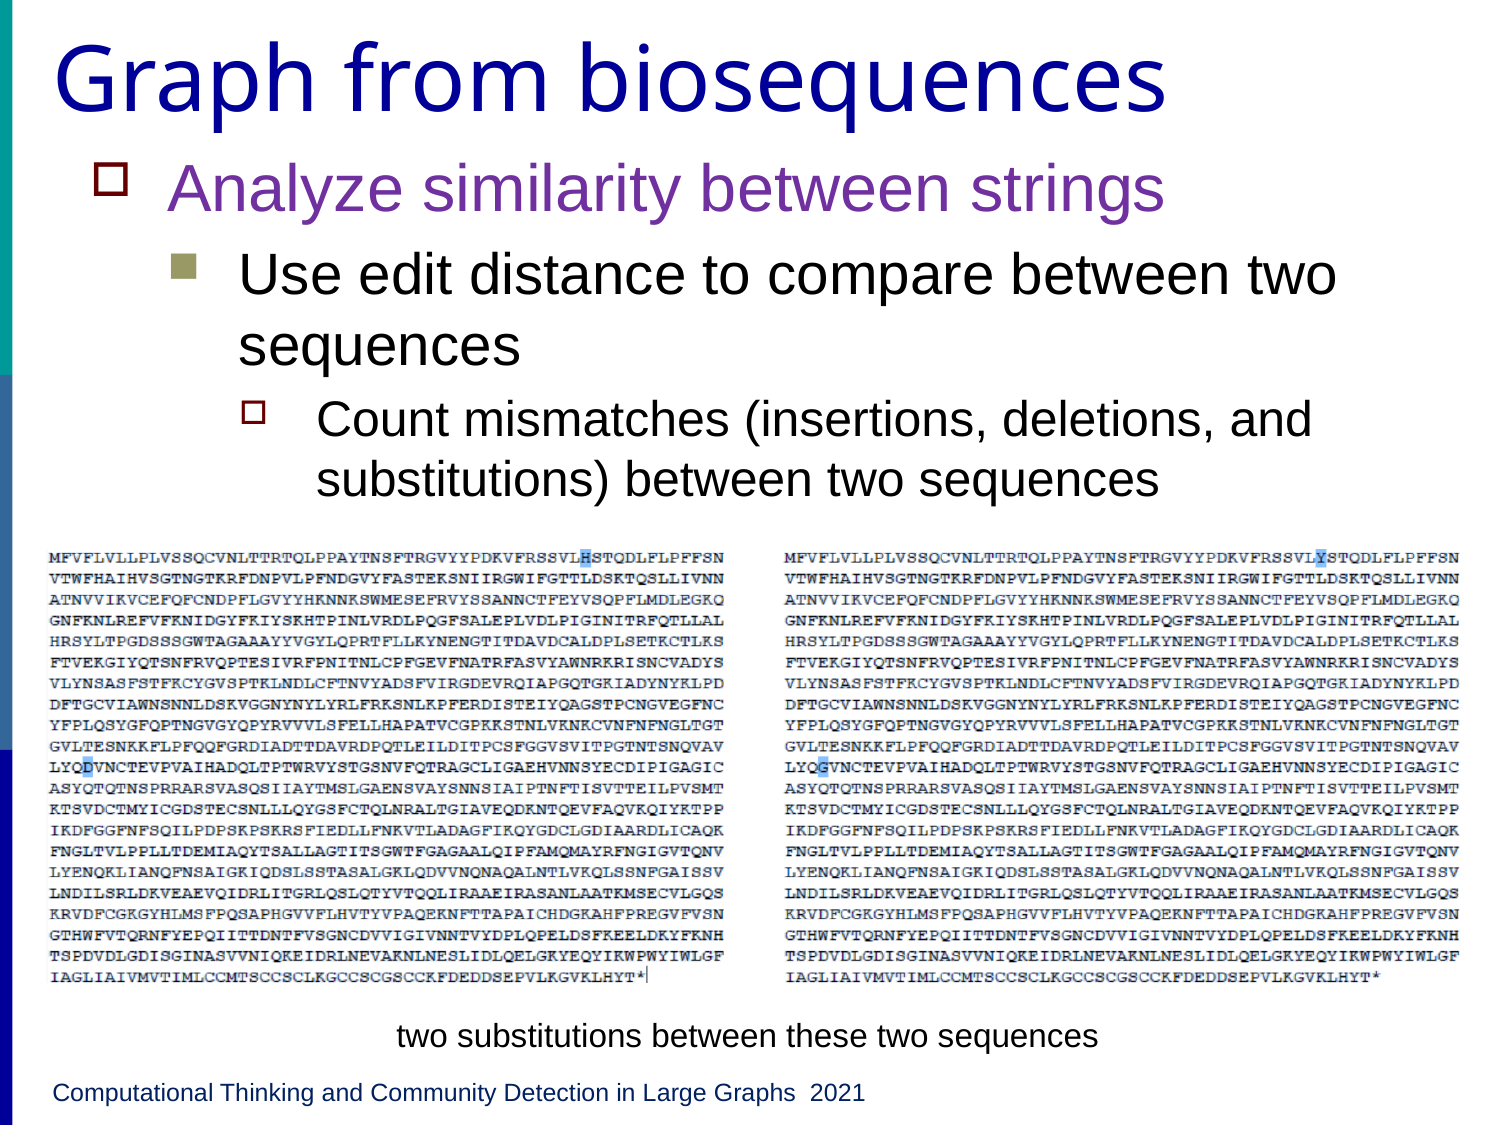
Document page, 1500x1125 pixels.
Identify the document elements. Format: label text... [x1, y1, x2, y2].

text_box two substitutions between these two sequences [381, 1006, 1125, 1062]
list Analyze similarity between strings Use edit distance to compare between two sequences Count mismatches (insertions, deletions, and substitutions) between two sequences [75, 991, 1425, 1063]
title Graph from biosequences [37, 24, 1463, 138]
list Analyze similarity between strings Use edit distance to compare between two sequences Count mismatches (insertions, deletions, and substitutions) between two sequences [75, 137, 1425, 548]
picture [43, 549, 1463, 983]
